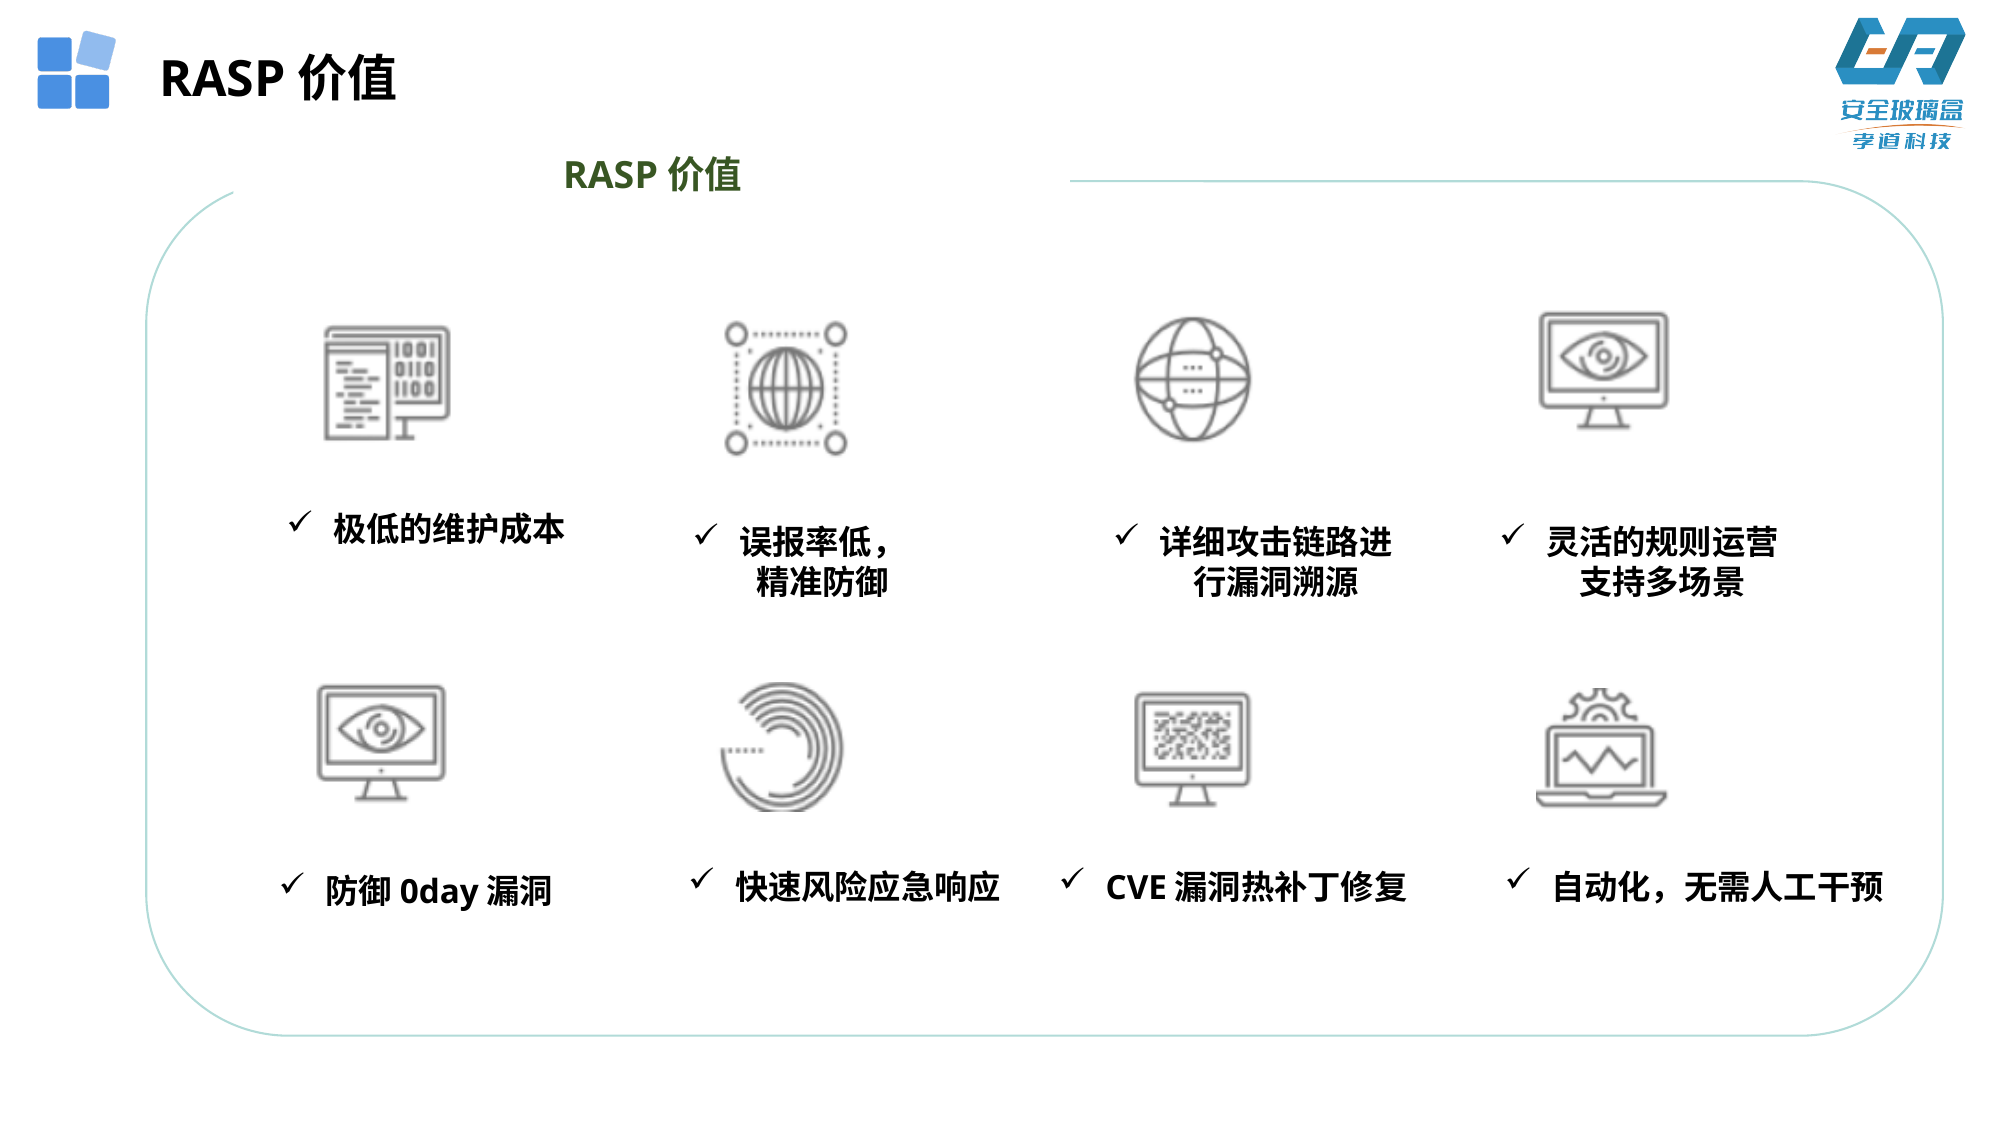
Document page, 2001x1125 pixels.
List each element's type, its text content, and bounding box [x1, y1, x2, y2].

text_box RASP价值 [263, 145, 1043, 202]
text_box [145, 180, 1944, 1037]
picture [37, 30, 116, 109]
picture [1533, 309, 1676, 436]
picture [714, 309, 857, 460]
picture [310, 682, 453, 809]
text_box 详细攻击链路进行漏洞溯源 [1092, 515, 1414, 607]
picture [1835, 17, 1966, 152]
text_box 灵活的规则运营支持多场景 [1485, 515, 1793, 607]
text_box 极低的维护成本 [262, 502, 590, 555]
picture [1133, 688, 1269, 812]
text_box 自动化，无需人工干预 [1485, 860, 1903, 912]
picture [714, 682, 848, 812]
text_box 防御0day漏洞 [262, 865, 570, 917]
text_box 快速风险应急响应 [666, 860, 1023, 912]
picture [314, 320, 453, 449]
picture [1133, 314, 1266, 448]
text_box RASP价值 [144, 39, 413, 114]
picture [1536, 688, 1676, 819]
text_box CVE漏洞热补丁修复 [1046, 860, 1420, 912]
text_box 误报率低，精准防御 [674, 515, 924, 607]
text_box [232, 158, 1071, 222]
